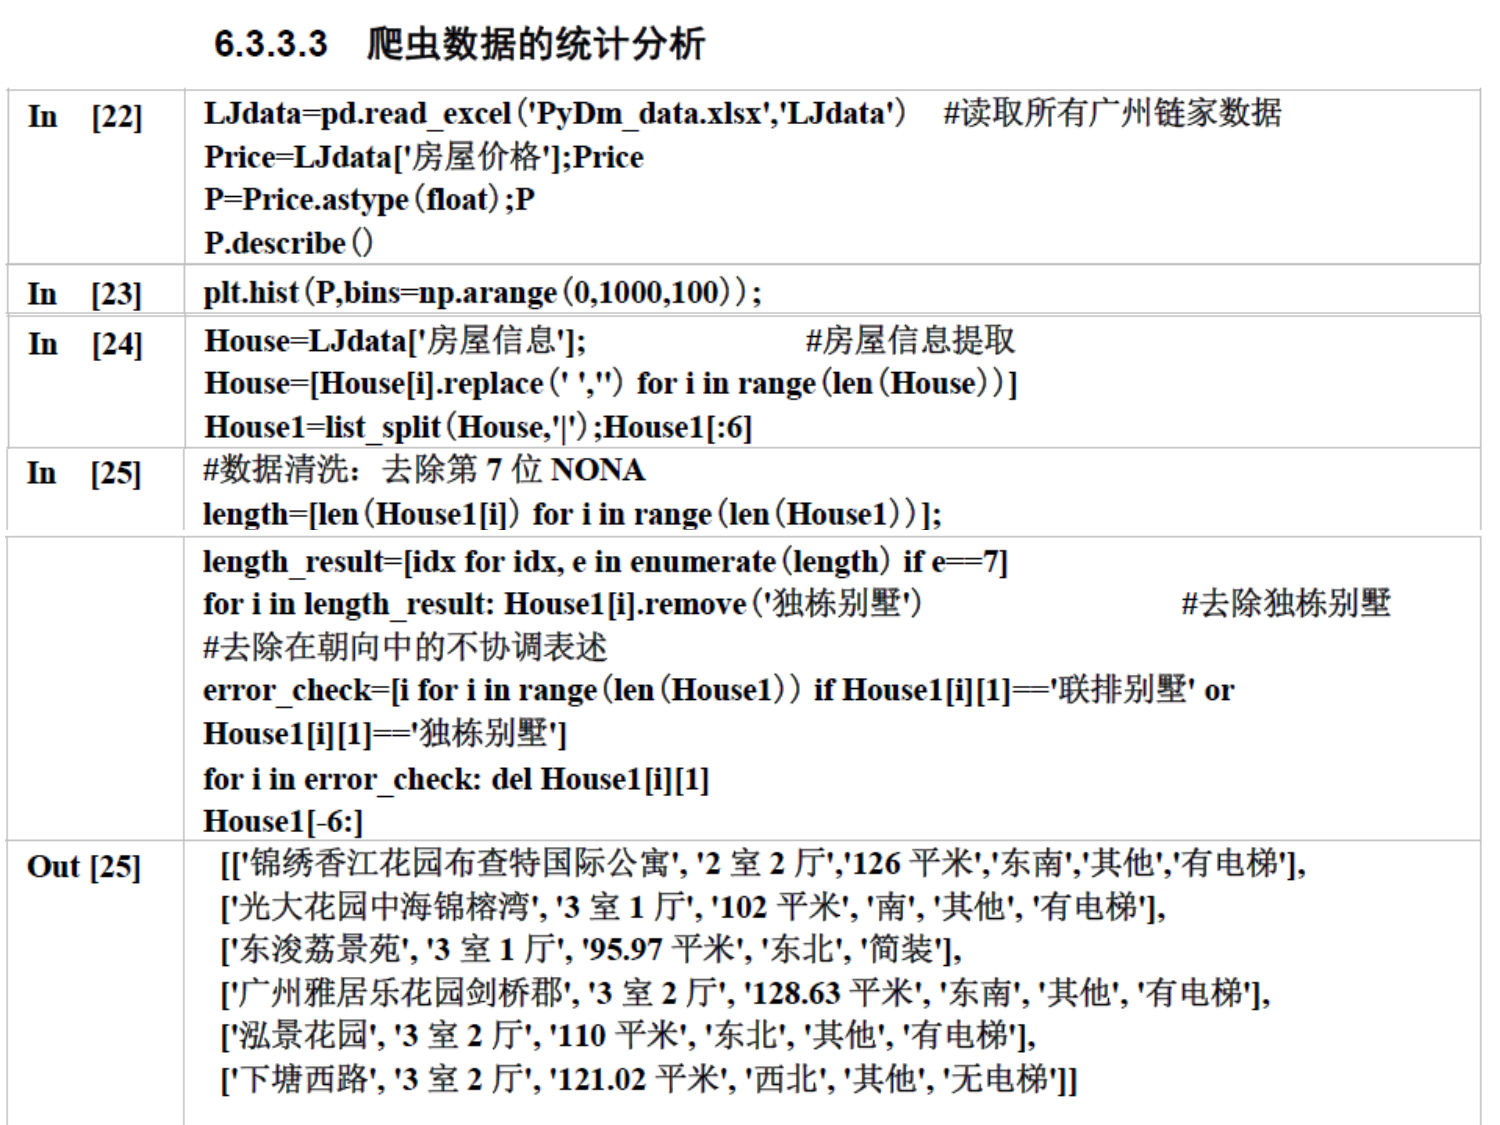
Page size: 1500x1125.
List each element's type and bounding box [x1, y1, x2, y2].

text_box [5, 449, 1485, 1125]
picture [0, 16, 1494, 811]
